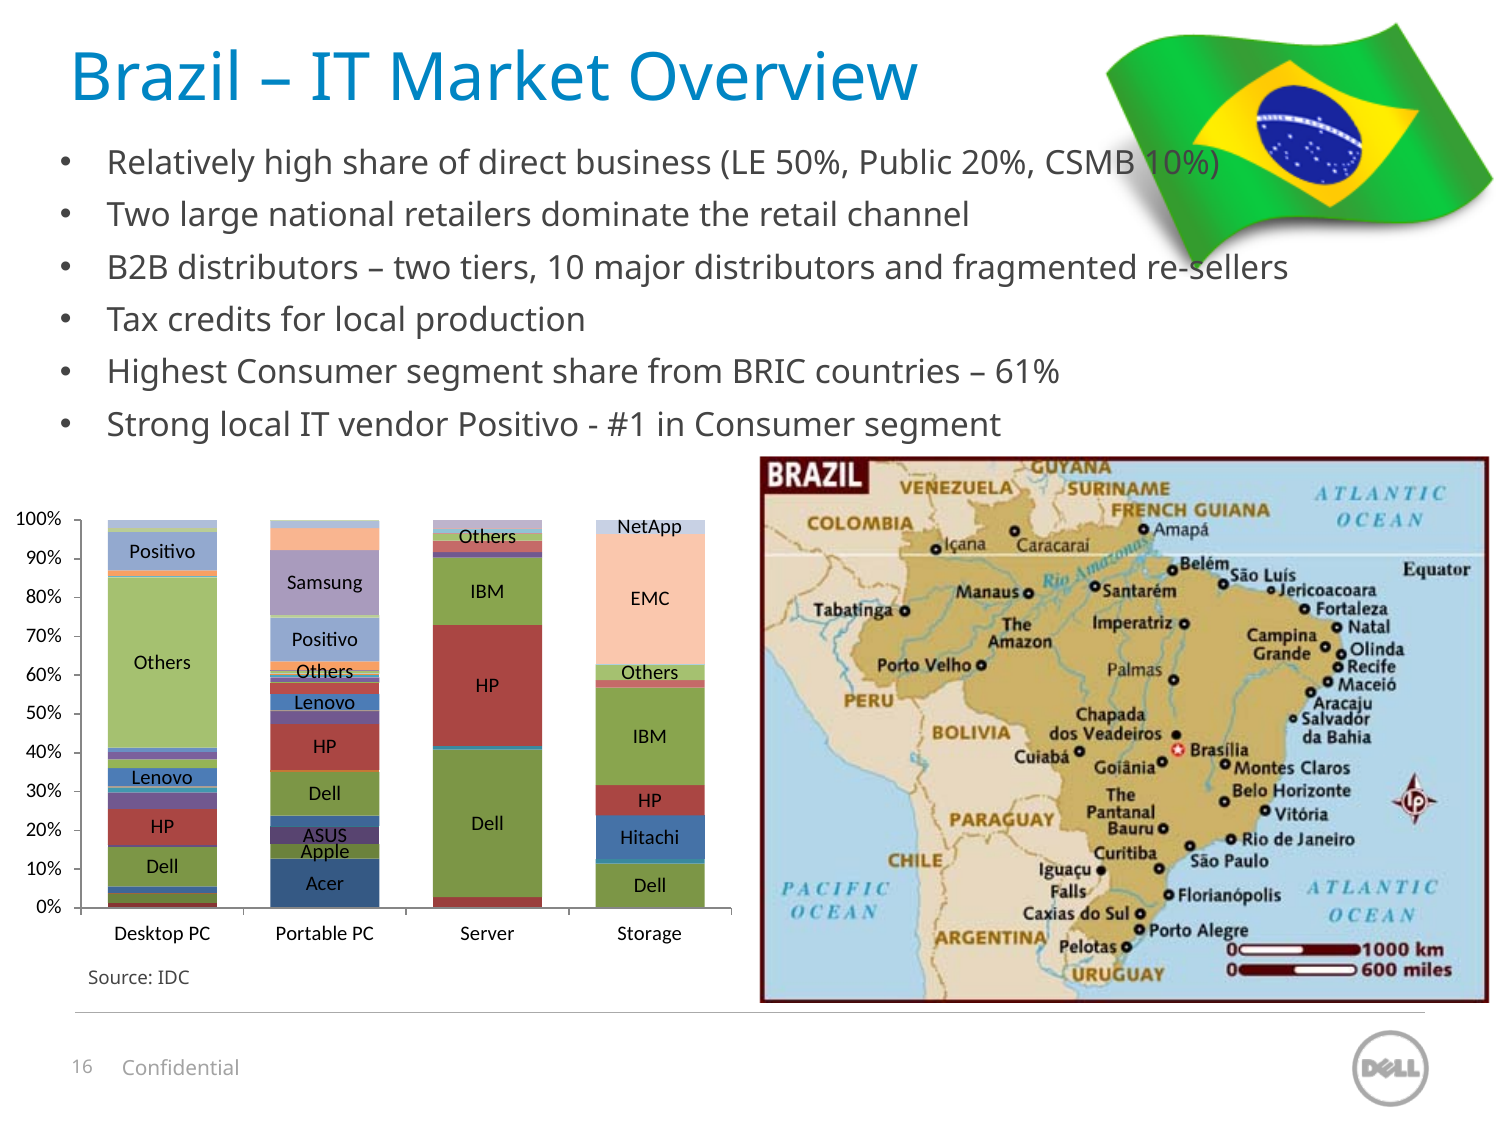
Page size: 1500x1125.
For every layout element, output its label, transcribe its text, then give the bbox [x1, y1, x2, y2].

picture [1343, 1021, 1438, 1116]
slide_number 16 [71, 1055, 115, 1080]
footer Confidential [121, 1054, 432, 1080]
text_box Source: IDC [73, 969, 220, 996]
picture [1096, 0, 1500, 277]
title Brazil – IT Market Overview [69, 42, 1091, 133]
picture [1, 452, 1494, 1004]
text_box Relatively high share of direct business (LE 50%, Public 20%, CSMB 10%) Two large national retailers dominate the retail channel B2B distributors – two tiers, 10 major distributors and fragmented re-sellers Tax credits for local production Highest Consumer segment share from BRIC countries – 61% Strong local IT vendor Positivo - #1 in Consumer segment [44, 133, 1392, 451]
